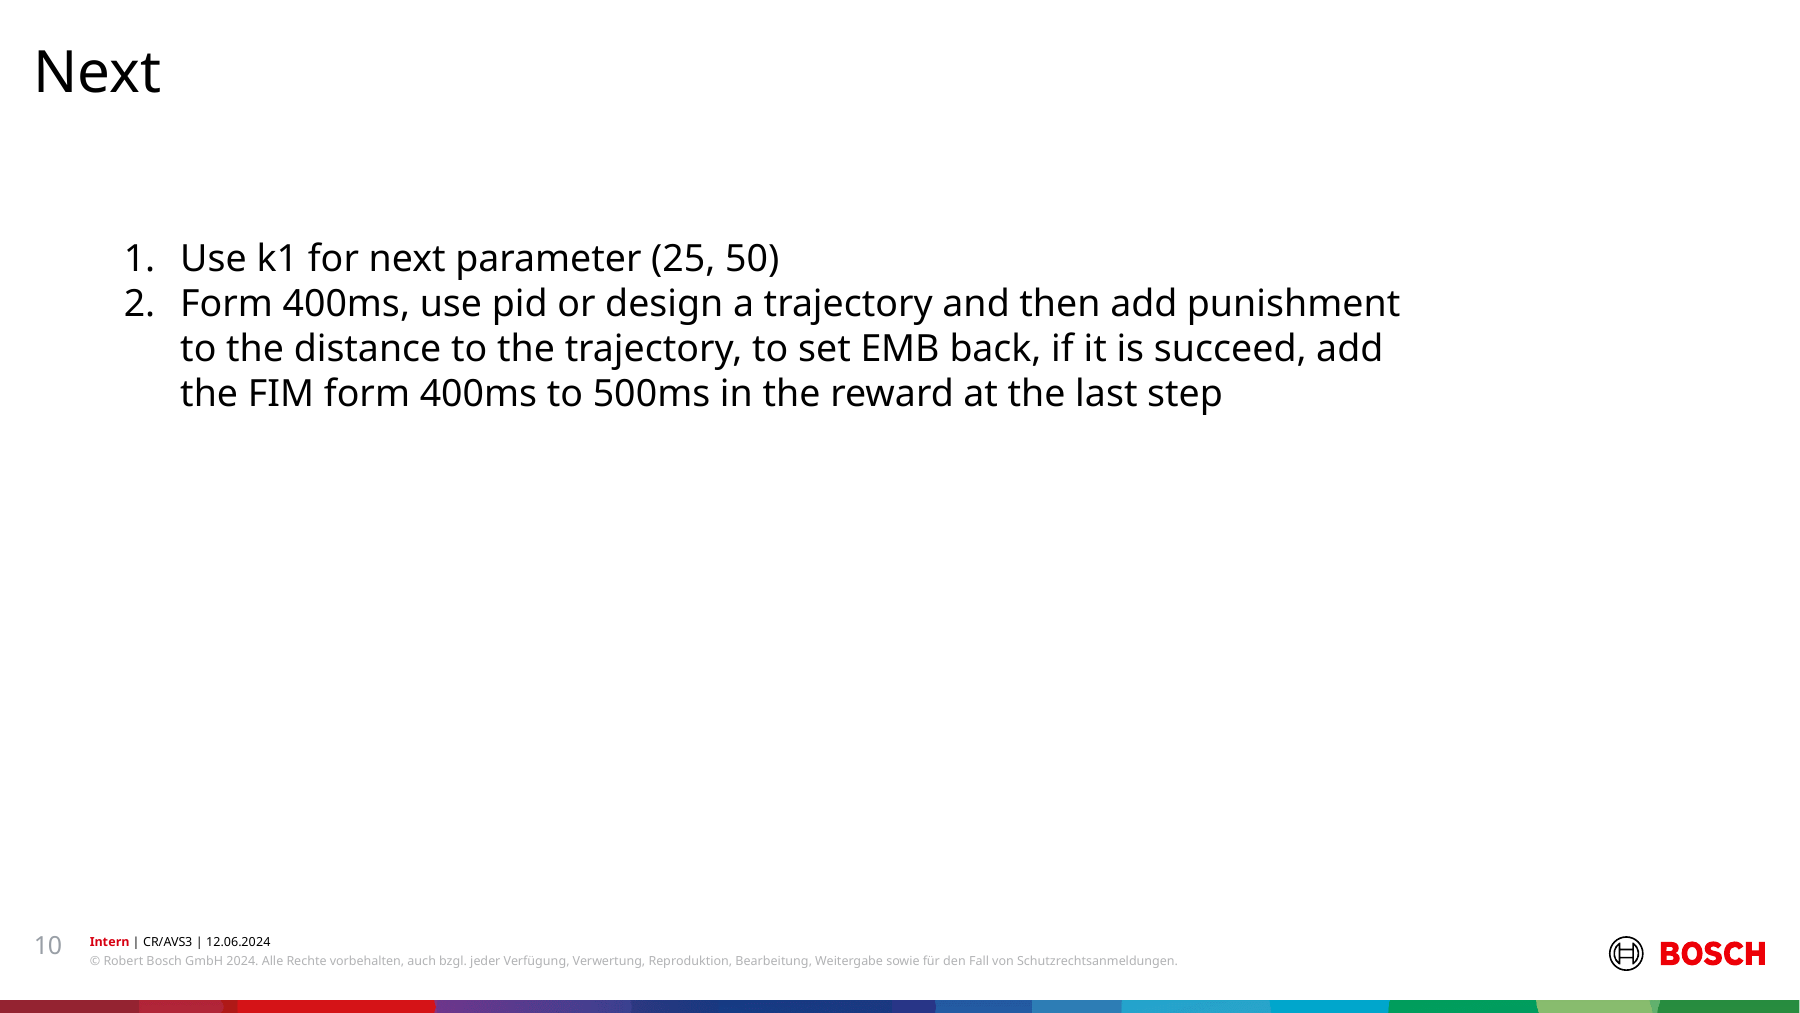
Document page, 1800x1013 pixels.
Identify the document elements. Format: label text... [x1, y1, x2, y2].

picture [1388, 1000, 1800, 1013]
slide_number 10 [33, 929, 81, 997]
picture [0, 1000, 1270, 1013]
text_box Use k1 for next parameter (25, 50) Form 400ms, use pid or design a trajectory and then add punishment to the distance to the trajectory, to set EMB back, if it is succeed, add the FIM form 400ms to 500ms in the reward at the last step [109, 226, 1445, 422]
list Next [33, 42, 1766, 107]
